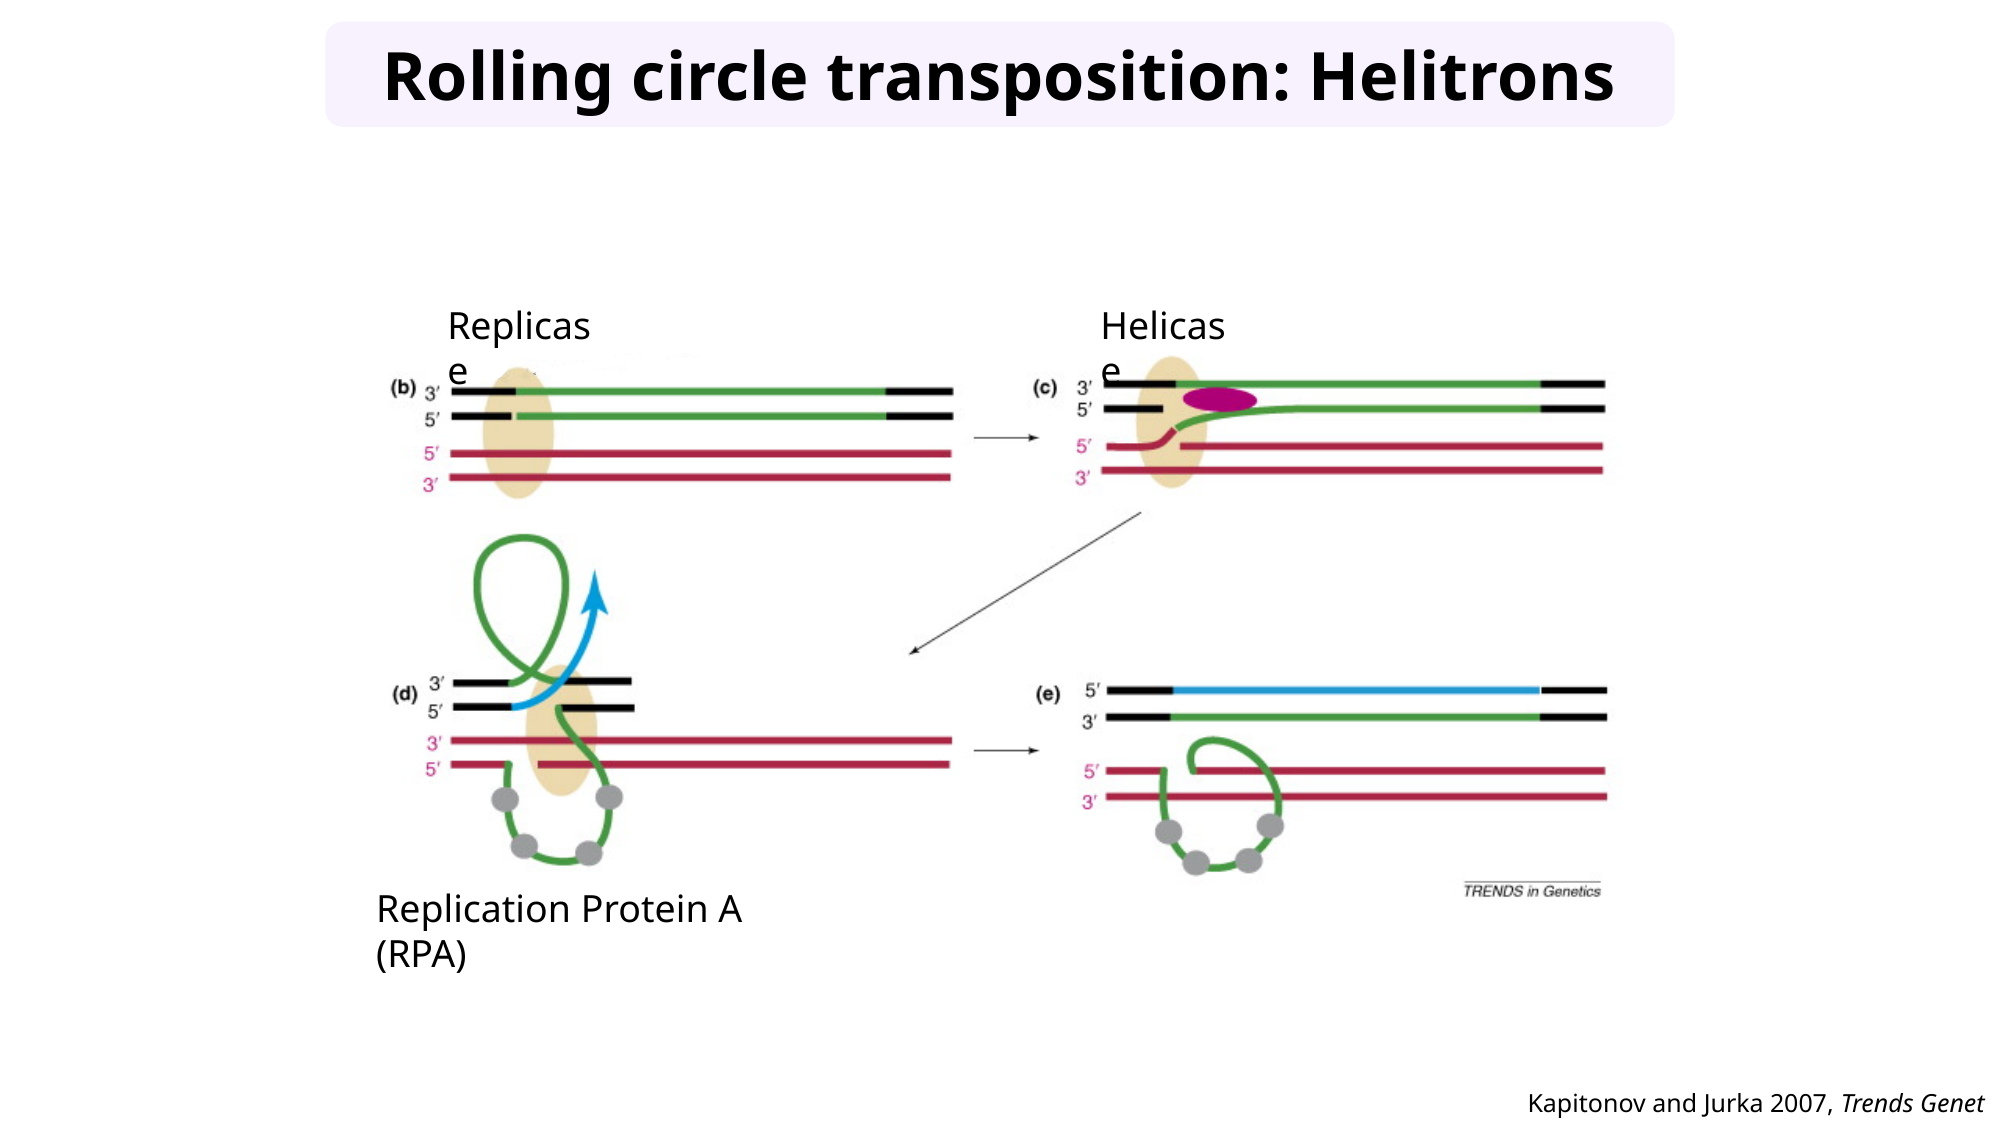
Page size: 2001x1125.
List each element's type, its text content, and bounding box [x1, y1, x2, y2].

text_box Helicase [1085, 294, 1261, 341]
text_box Kapitonov and Jurka 2007, Trends Genet [1504, 1079, 2000, 1125]
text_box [377, 343, 1623, 908]
text_box Replication Protein A (RPA) [361, 877, 851, 983]
text_box Rolling circle transposition: Helitrons [325, 21, 1675, 127]
text_box Replicase [432, 294, 627, 341]
